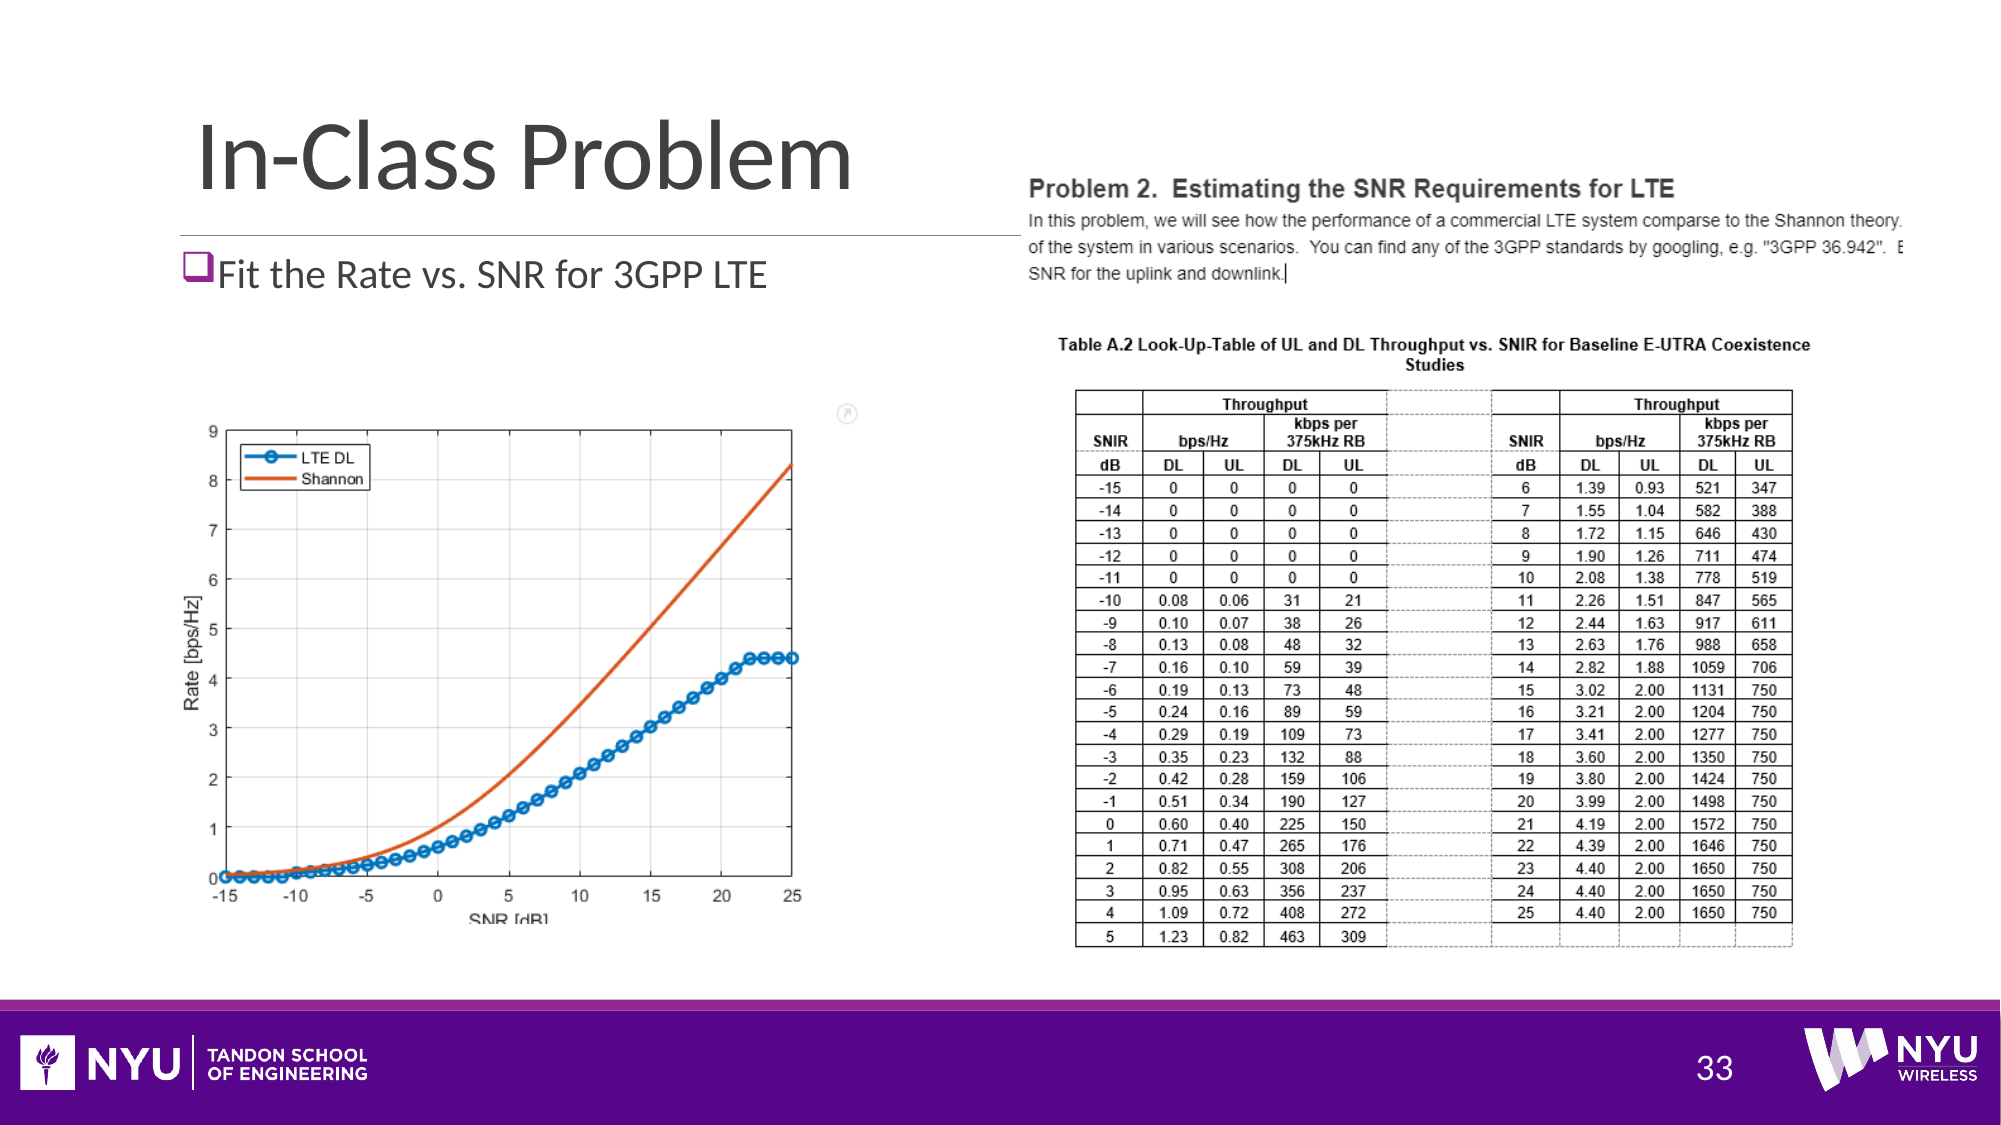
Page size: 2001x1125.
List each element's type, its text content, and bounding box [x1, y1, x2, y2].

picture [1020, 161, 1904, 956]
list Fit the Rate vs. SNR for 3GPP LTE [180, 244, 1000, 955]
slide_number 33 [1533, 1035, 1749, 1096]
picture [137, 400, 864, 925]
title In-Class Problem [180, 47, 1830, 218]
